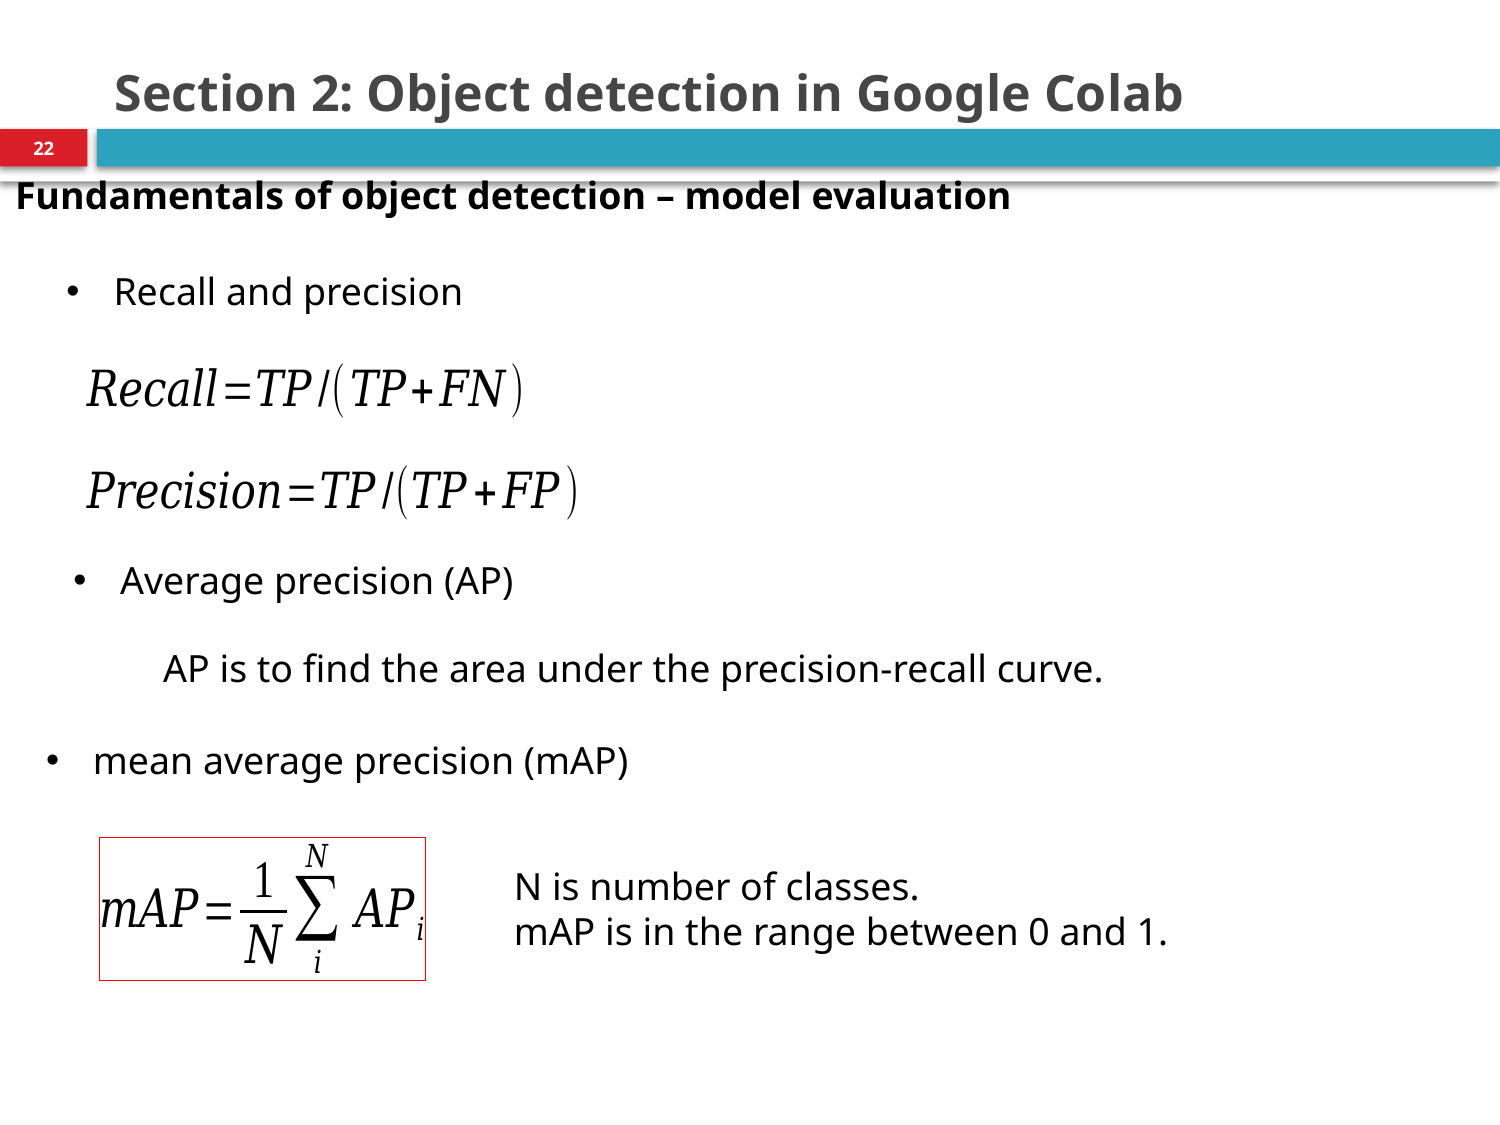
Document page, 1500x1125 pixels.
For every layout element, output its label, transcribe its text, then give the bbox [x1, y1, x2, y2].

text_box Recall and precision [51, 260, 479, 321]
text_box N is number of classes. mAP is in the range between 0 and 1. [499, 855, 1184, 961]
text_box mean average precision (mAP) [31, 730, 644, 790]
text_box Average precision (AP) [58, 549, 529, 610]
text_box Fundamentals of object detection – model evaluation [0, 164, 1028, 225]
slide_number 22 [0, 129, 88, 164]
text_box AP is to find the area under the precision-recall curve. [148, 637, 1130, 698]
title Section 2: Object detection in Google Colab [99, 25, 1438, 129]
